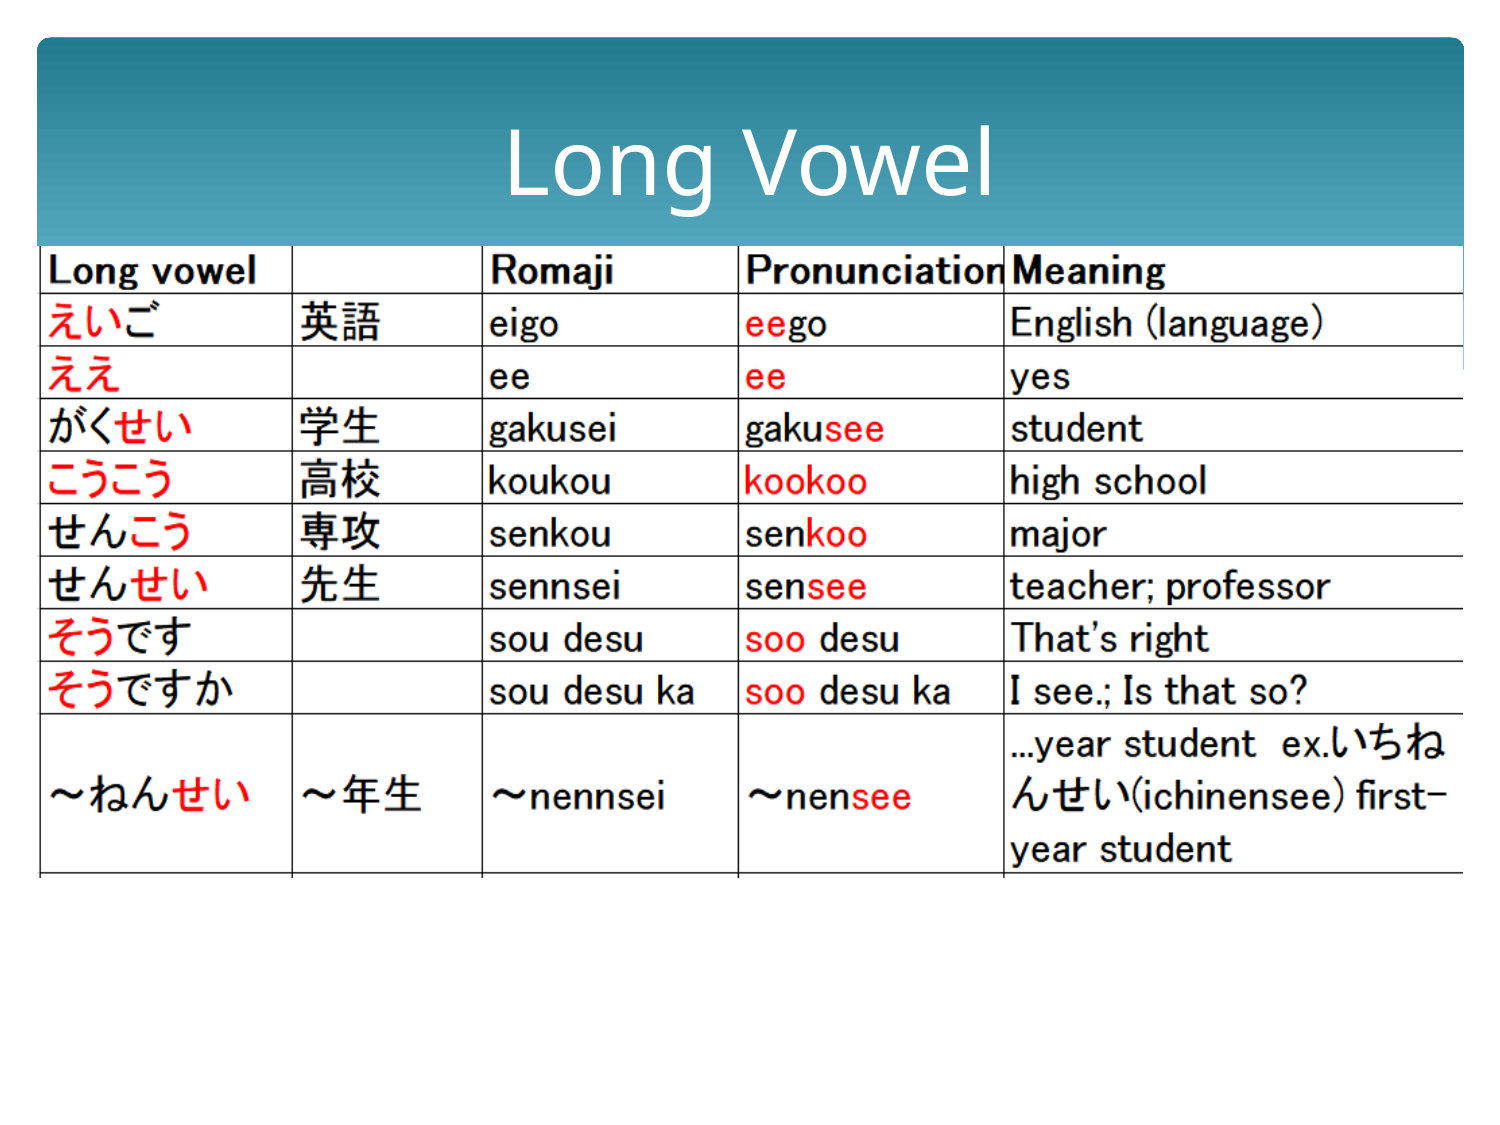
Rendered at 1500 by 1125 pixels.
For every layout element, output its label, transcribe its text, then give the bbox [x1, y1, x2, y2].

picture [37, 246, 1463, 879]
title Long Vowel [75, 55, 1425, 245]
